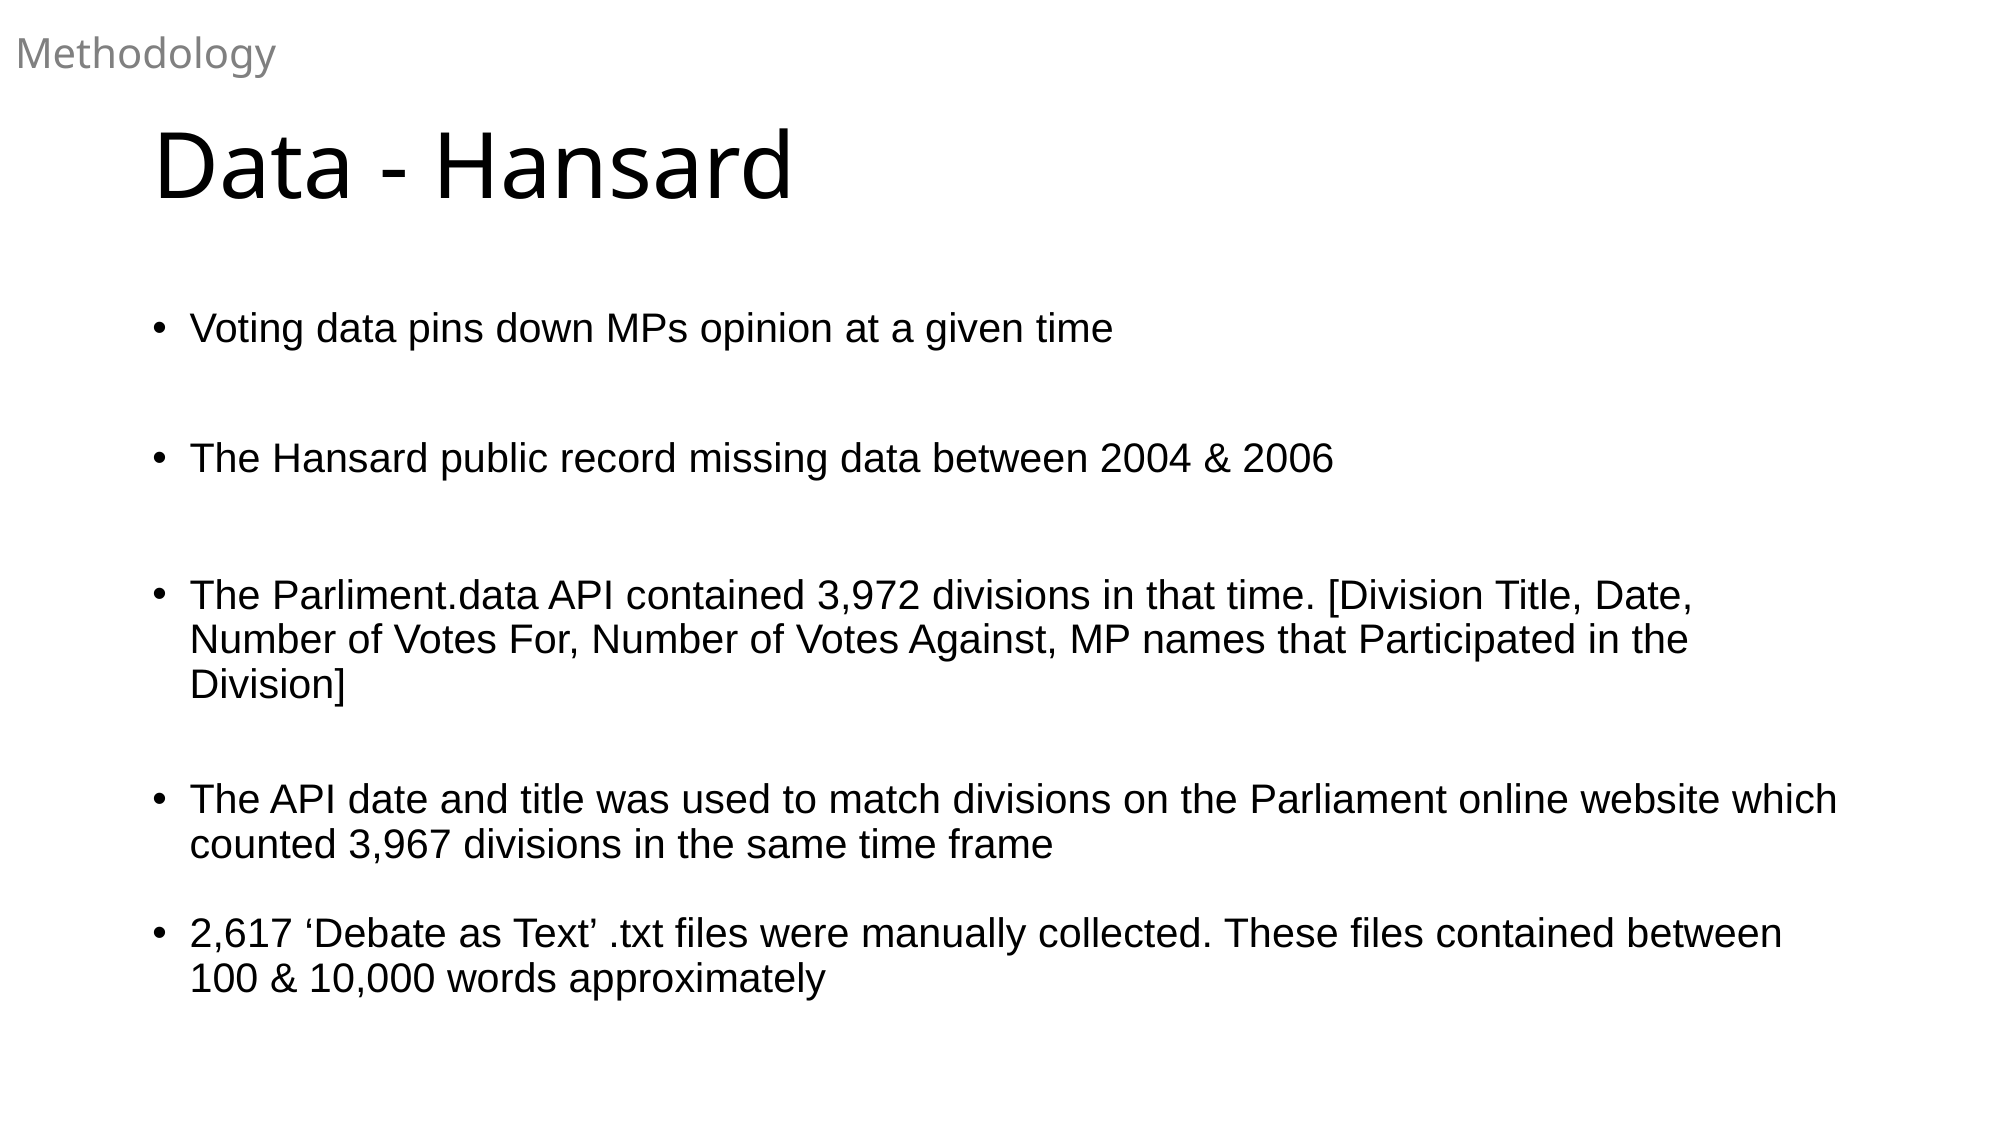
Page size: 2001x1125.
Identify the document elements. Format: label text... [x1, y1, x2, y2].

list Voting data pins down MPs opinion at a given time The Hansard public record missing data between 2004 & 2006 The Parliment.data API contained 3,972 divisions in that time. [Division Title, Date, Number of Votes For, Number of Votes Against, MP names that Participated in the Division] The API date and title was used to match divisions on the Parliament online website which counted 3,967 divisions in the same time frame 2,617 ‘Debate as Text’ .txt files were manually collected. These files contained between 100 & 10,000 words approximately [137, 299, 1863, 1014]
text_box Methodology [0, 0, 1725, 164]
title Data - Hansard [137, 59, 1863, 278]
